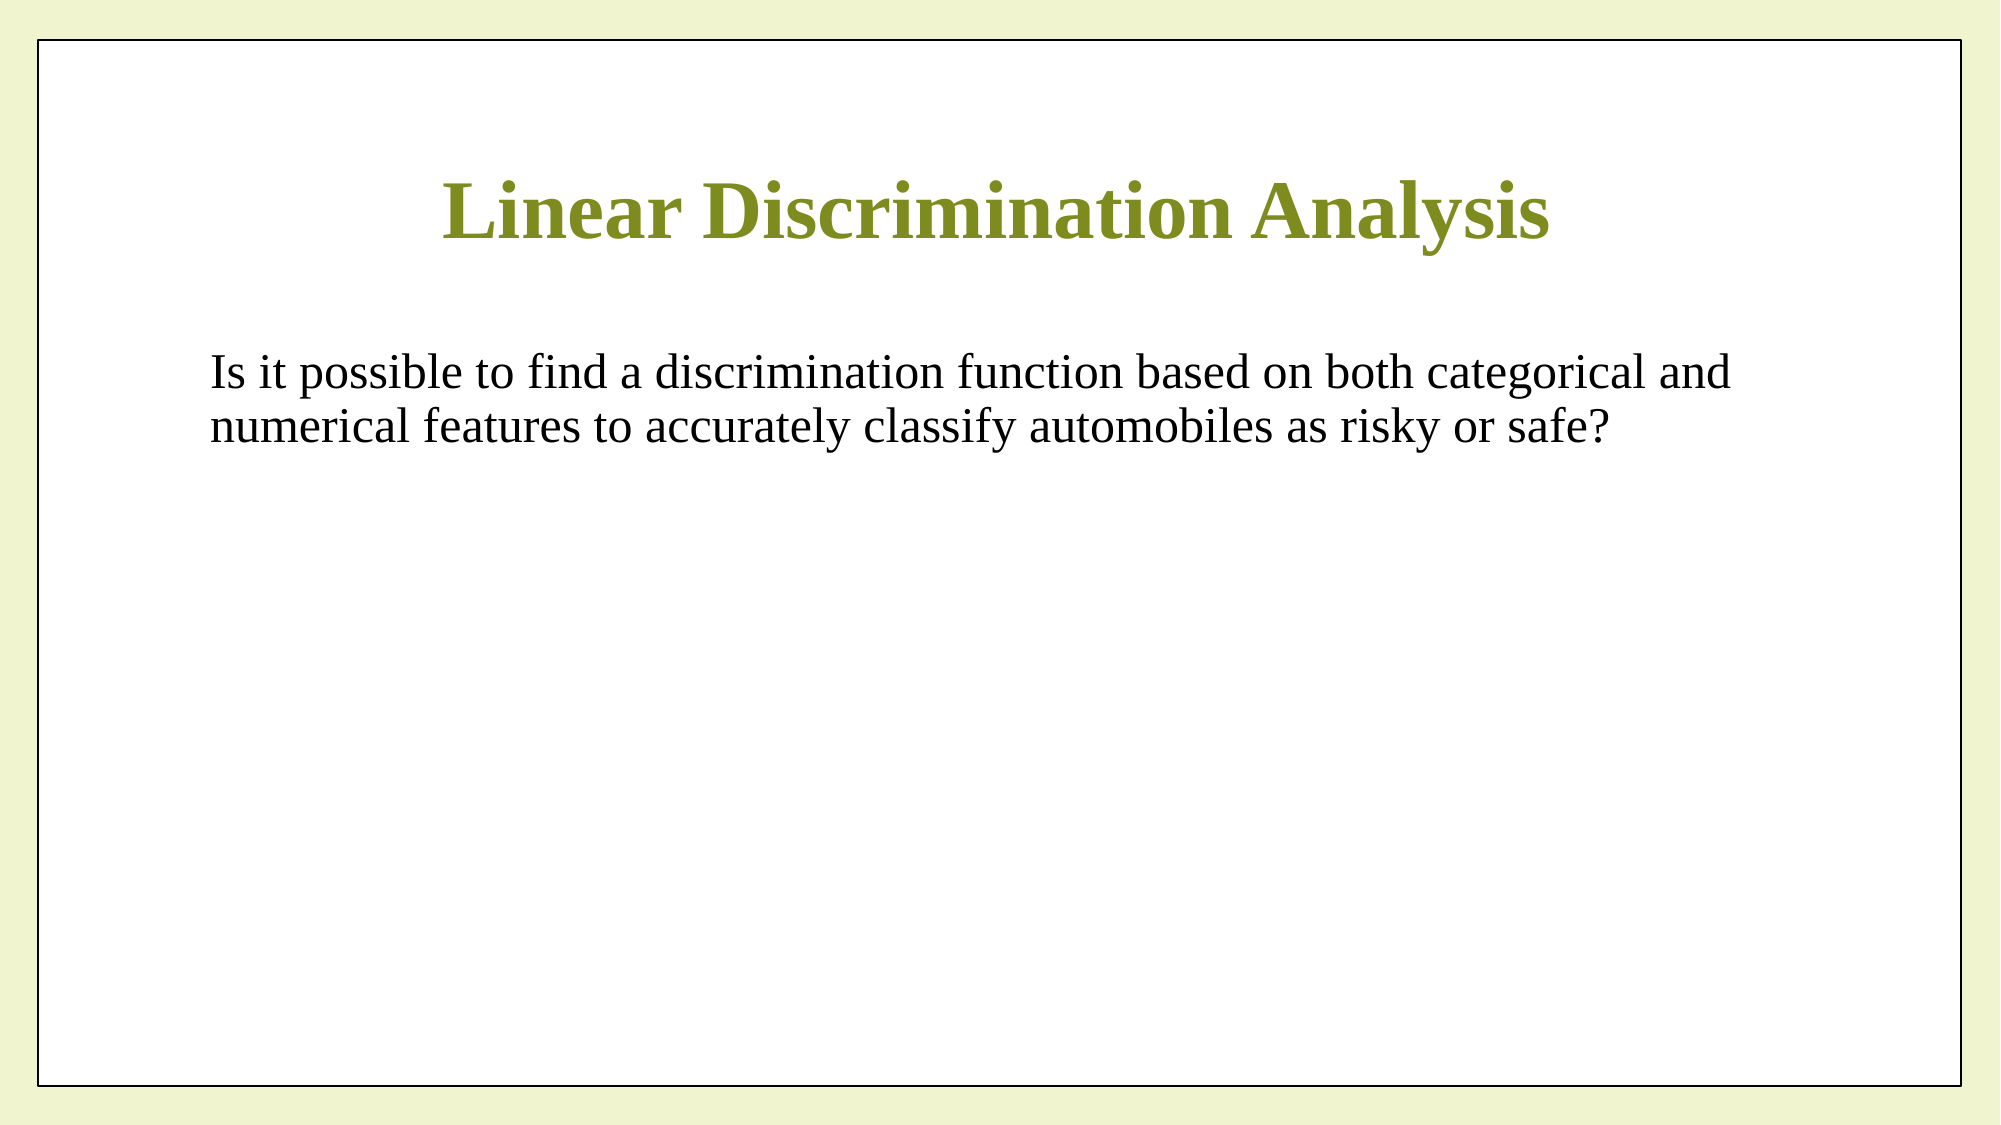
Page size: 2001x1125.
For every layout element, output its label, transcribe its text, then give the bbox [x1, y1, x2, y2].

list Is it possible to find a discrimination function based on both categorical and numerical features to accurately classify automobiles as risky or safe? [187, 337, 1808, 1000]
title Linear Discrimination Analysis [187, 99, 1808, 323]
